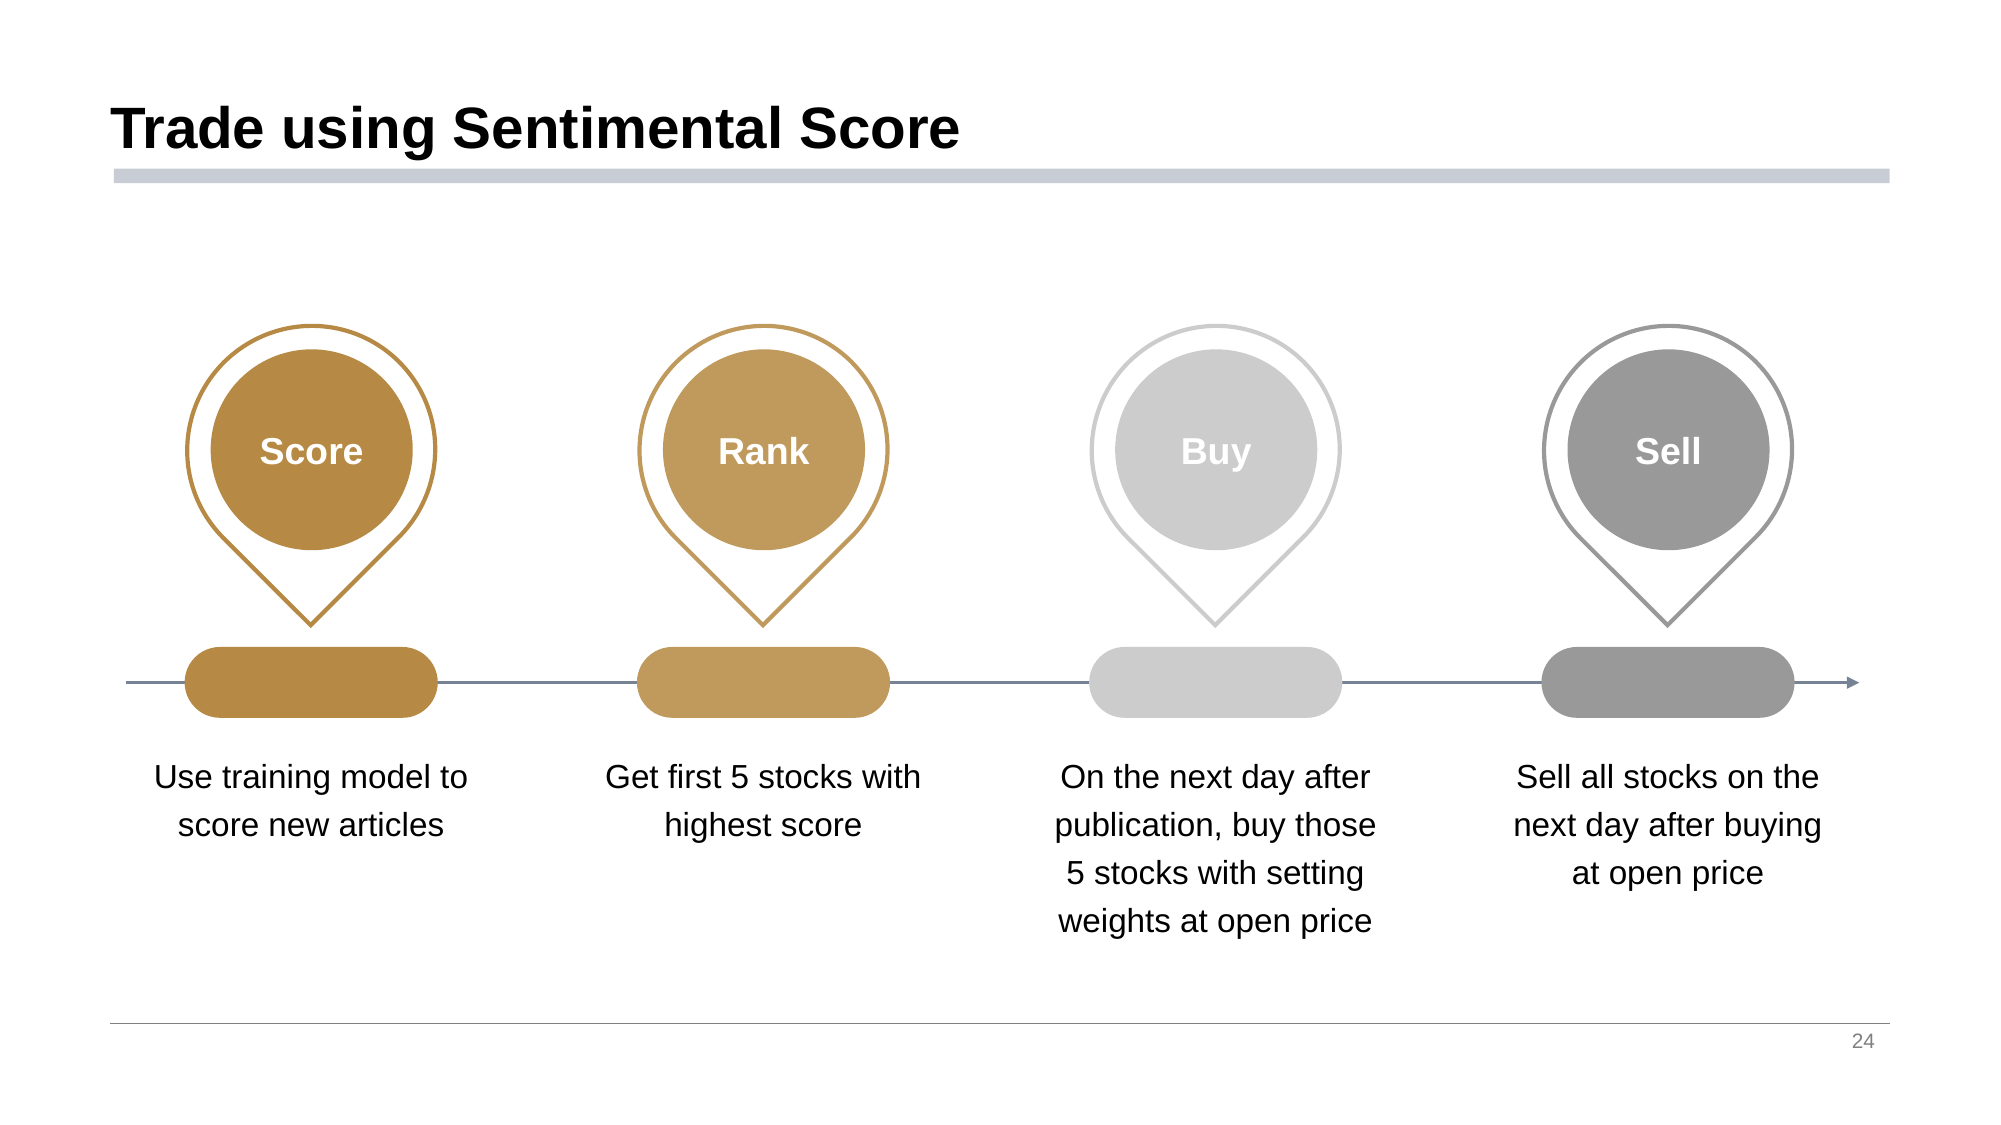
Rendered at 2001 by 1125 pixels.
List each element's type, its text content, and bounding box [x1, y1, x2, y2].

title Trade using Sentimental Score [109, 0, 1890, 169]
slide_number 24 [1412, 1023, 1890, 1058]
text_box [125, 326, 1860, 831]
